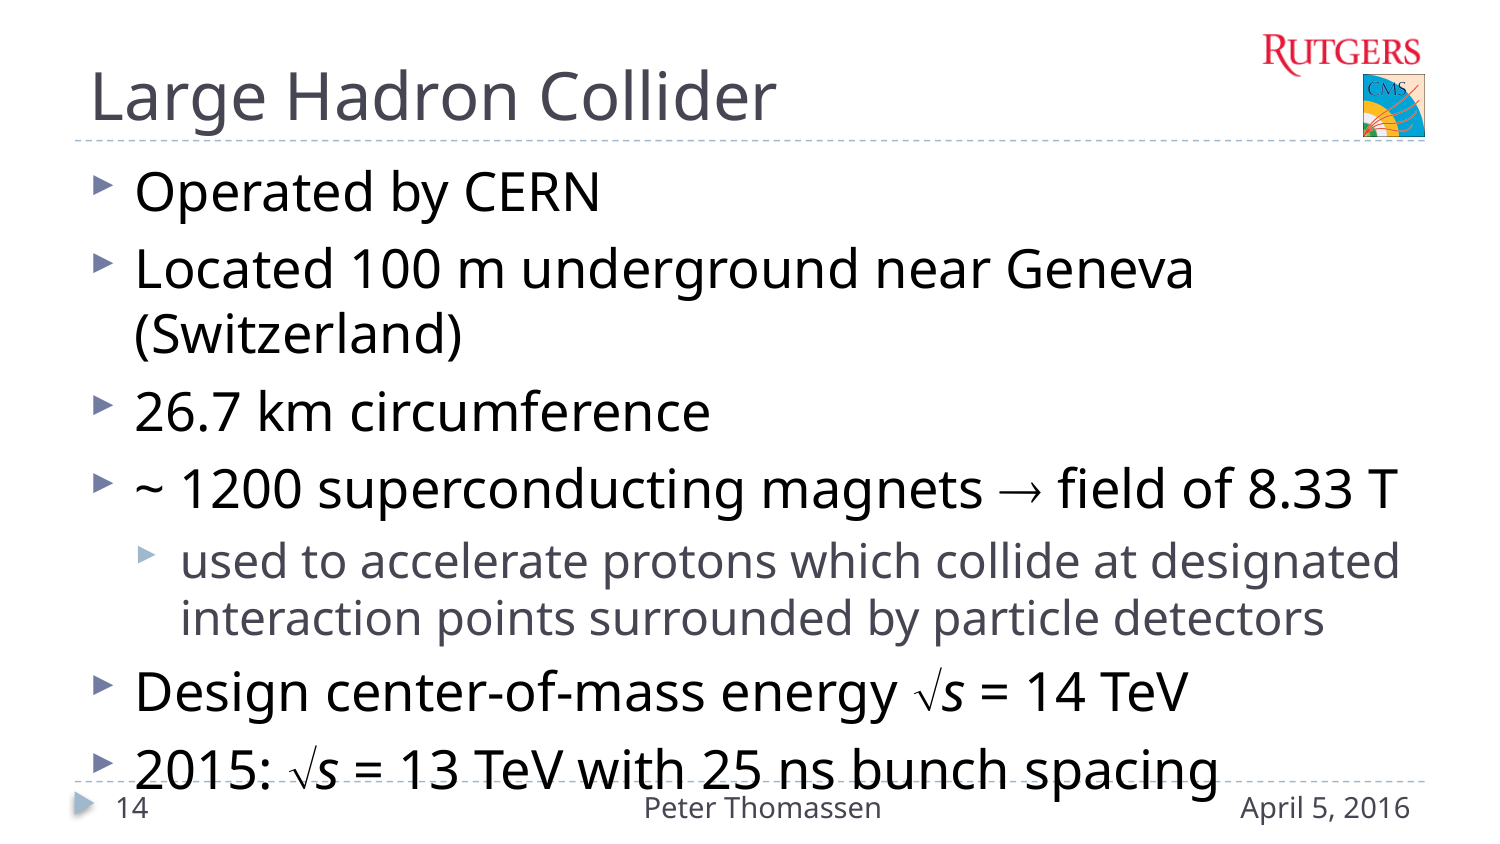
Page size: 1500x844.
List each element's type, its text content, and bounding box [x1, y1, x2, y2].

list Operated by CERN Located 100 m underground near Geneva (Switzerland) 26.7 km circumference ~ 1200 superconducting magnets  field of 8.33 T used to accelerate protons which collide at designated interaction points surrounded by particle detectors Design center-of-mass energy s = 14 TeV 2015: s = 13 TeV with 25 ns bunch spacing [75, 150, 1425, 758]
footer Peter Thomassen [475, 782, 1051, 827]
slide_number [1051, 782, 1426, 827]
title Large Hadron Collider [75, 18, 1425, 141]
slide_number 14 [100, 782, 426, 827]
